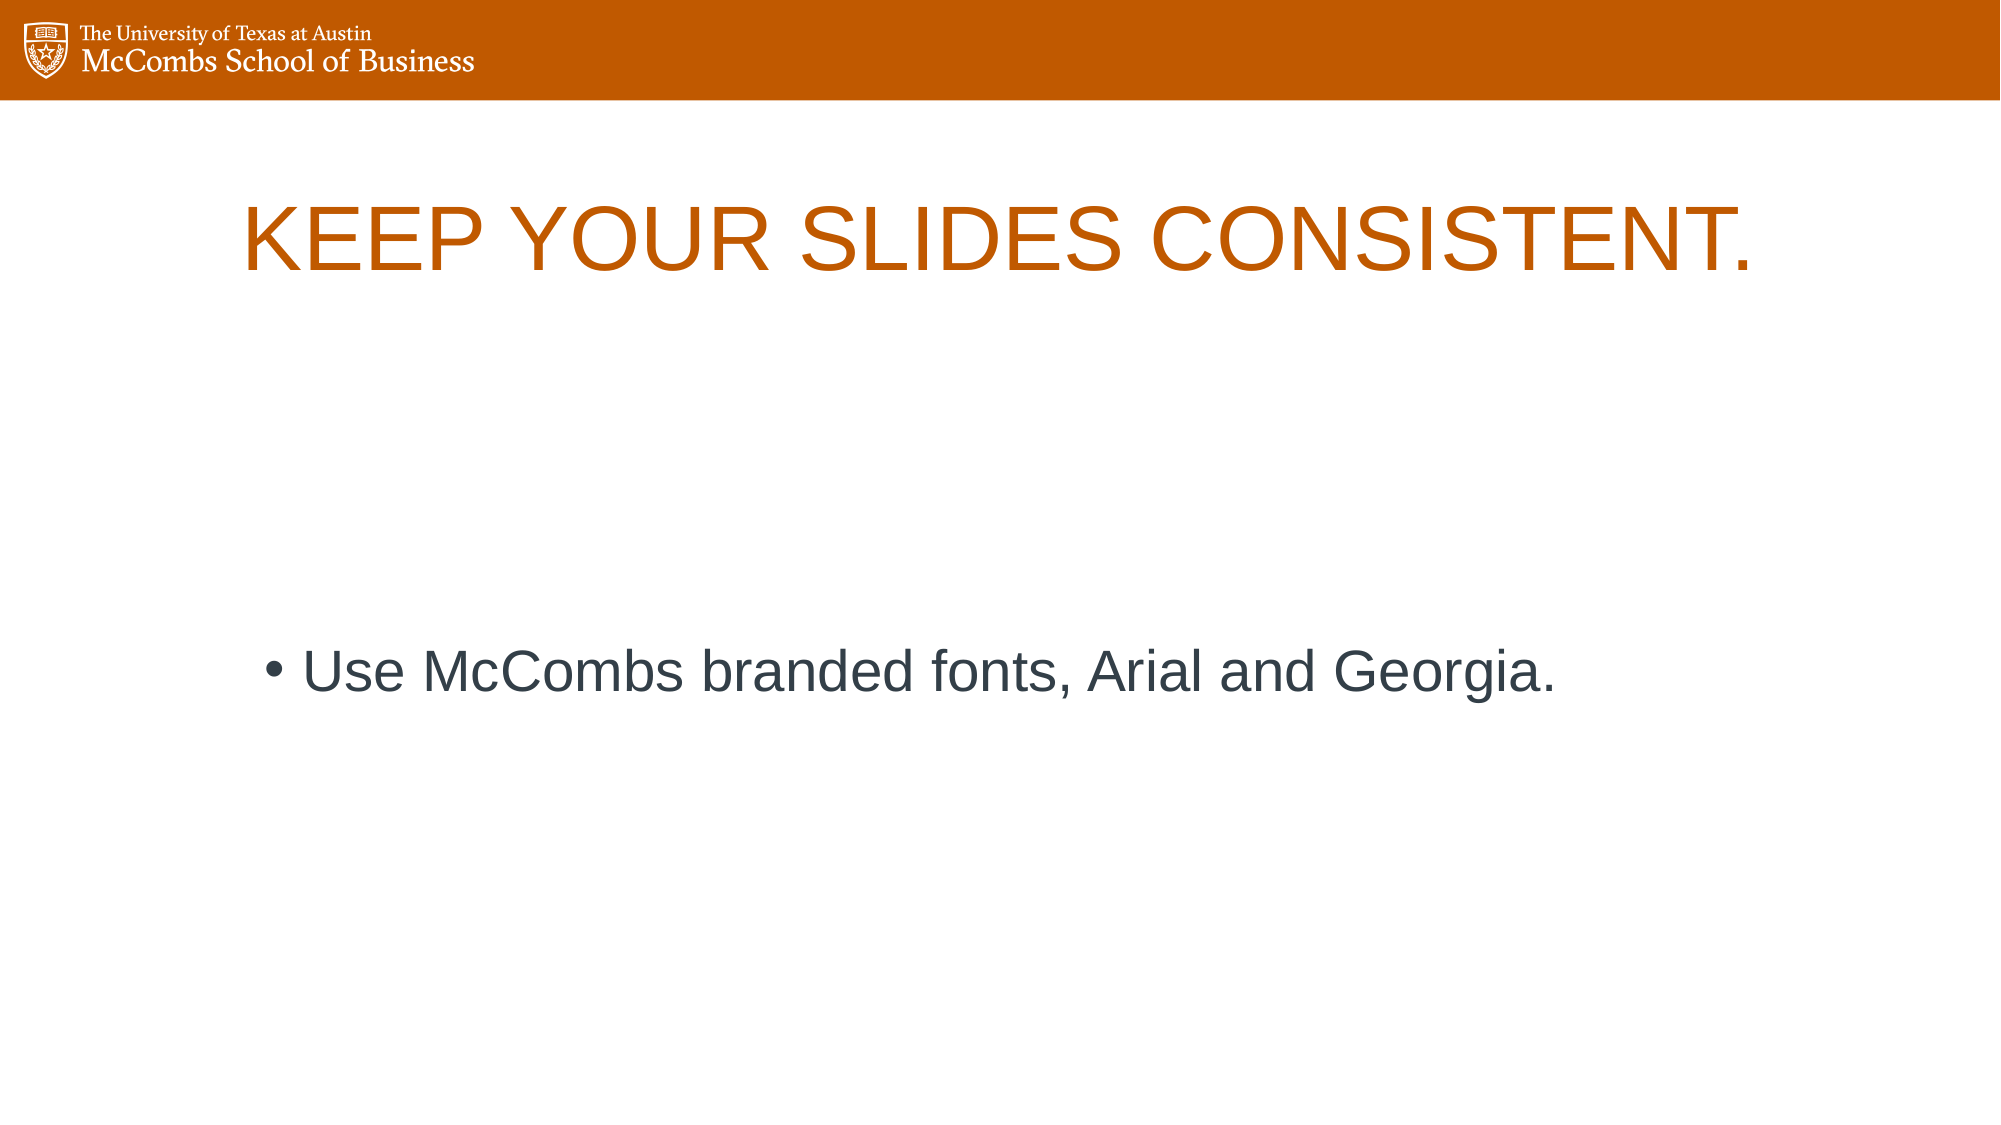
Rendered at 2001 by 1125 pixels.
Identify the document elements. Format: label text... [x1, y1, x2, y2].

title KEEP YOUR SLIDES CONSISTENT. [0, 184, 2000, 576]
subtitle Use McCombs branded fonts, Arial and Georgia. [249, 590, 1750, 863]
picture [24, 22, 474, 79]
